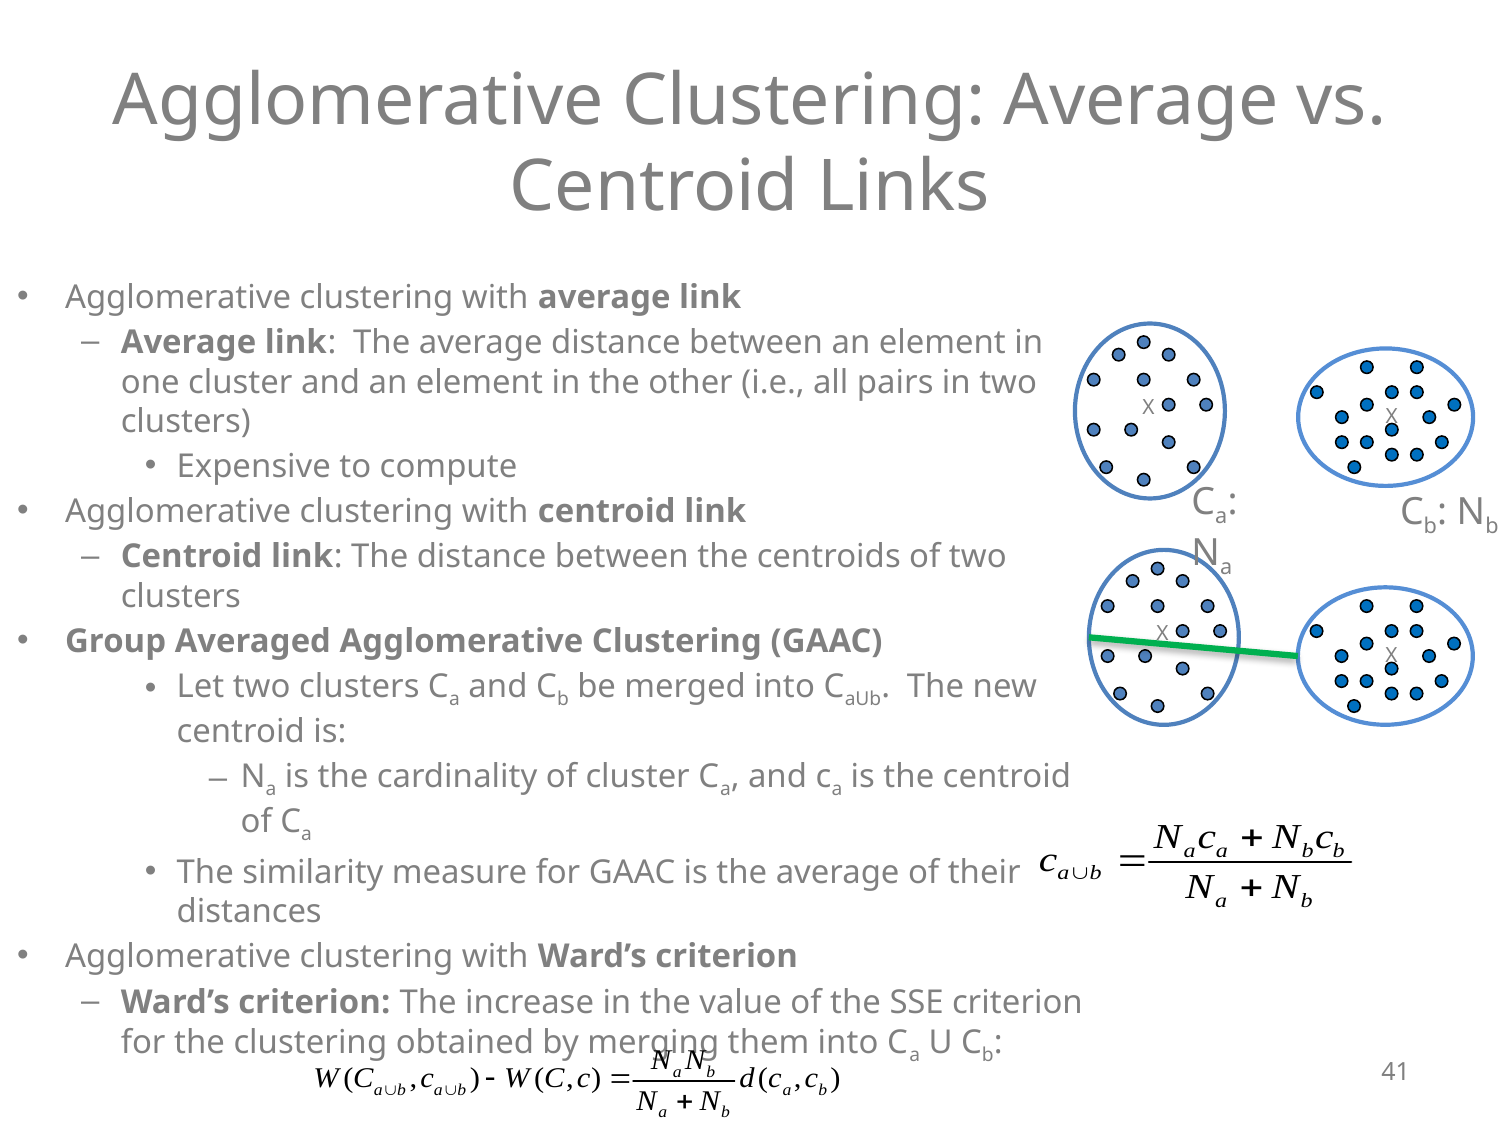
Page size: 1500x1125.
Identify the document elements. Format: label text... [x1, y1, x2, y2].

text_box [1088, 549, 1474, 726]
title Agglomerative Clustering: Average vs. Centroid Links [75, 45, 1425, 233]
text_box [1074, 323, 1474, 499]
text_box Cb: Nb [1385, 479, 1500, 546]
slide_number 41 [1074, 1042, 1425, 1103]
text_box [1033, 815, 1361, 916]
text_box Ca: Na [1176, 507, 1301, 548]
list Agglomerative clustering with average link Average link: The average distance between an element in one cluster and an element in the other (i.e., all pairs in two clusters) Expensive to compute Agglomerative clustering with centroid link Centroid link: The distance between the centroids of two clusters Group Averaged Agglomerative Clustering (GAAC) Let two clusters Ca and Cb be merged into CaUb. The new centroid is: Na is the cardinality of cluster Ca, and ca is the centroid of Ca The similarity measure for GAAC is the average of their distances Agglomerative clustering with Ward’s criterion Ward’s criterion: The increase in the value of the SSE criterion for the clustering obtained by merging them into Ca U Cb: [2, 267, 1106, 1109]
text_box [311, 1042, 846, 1124]
